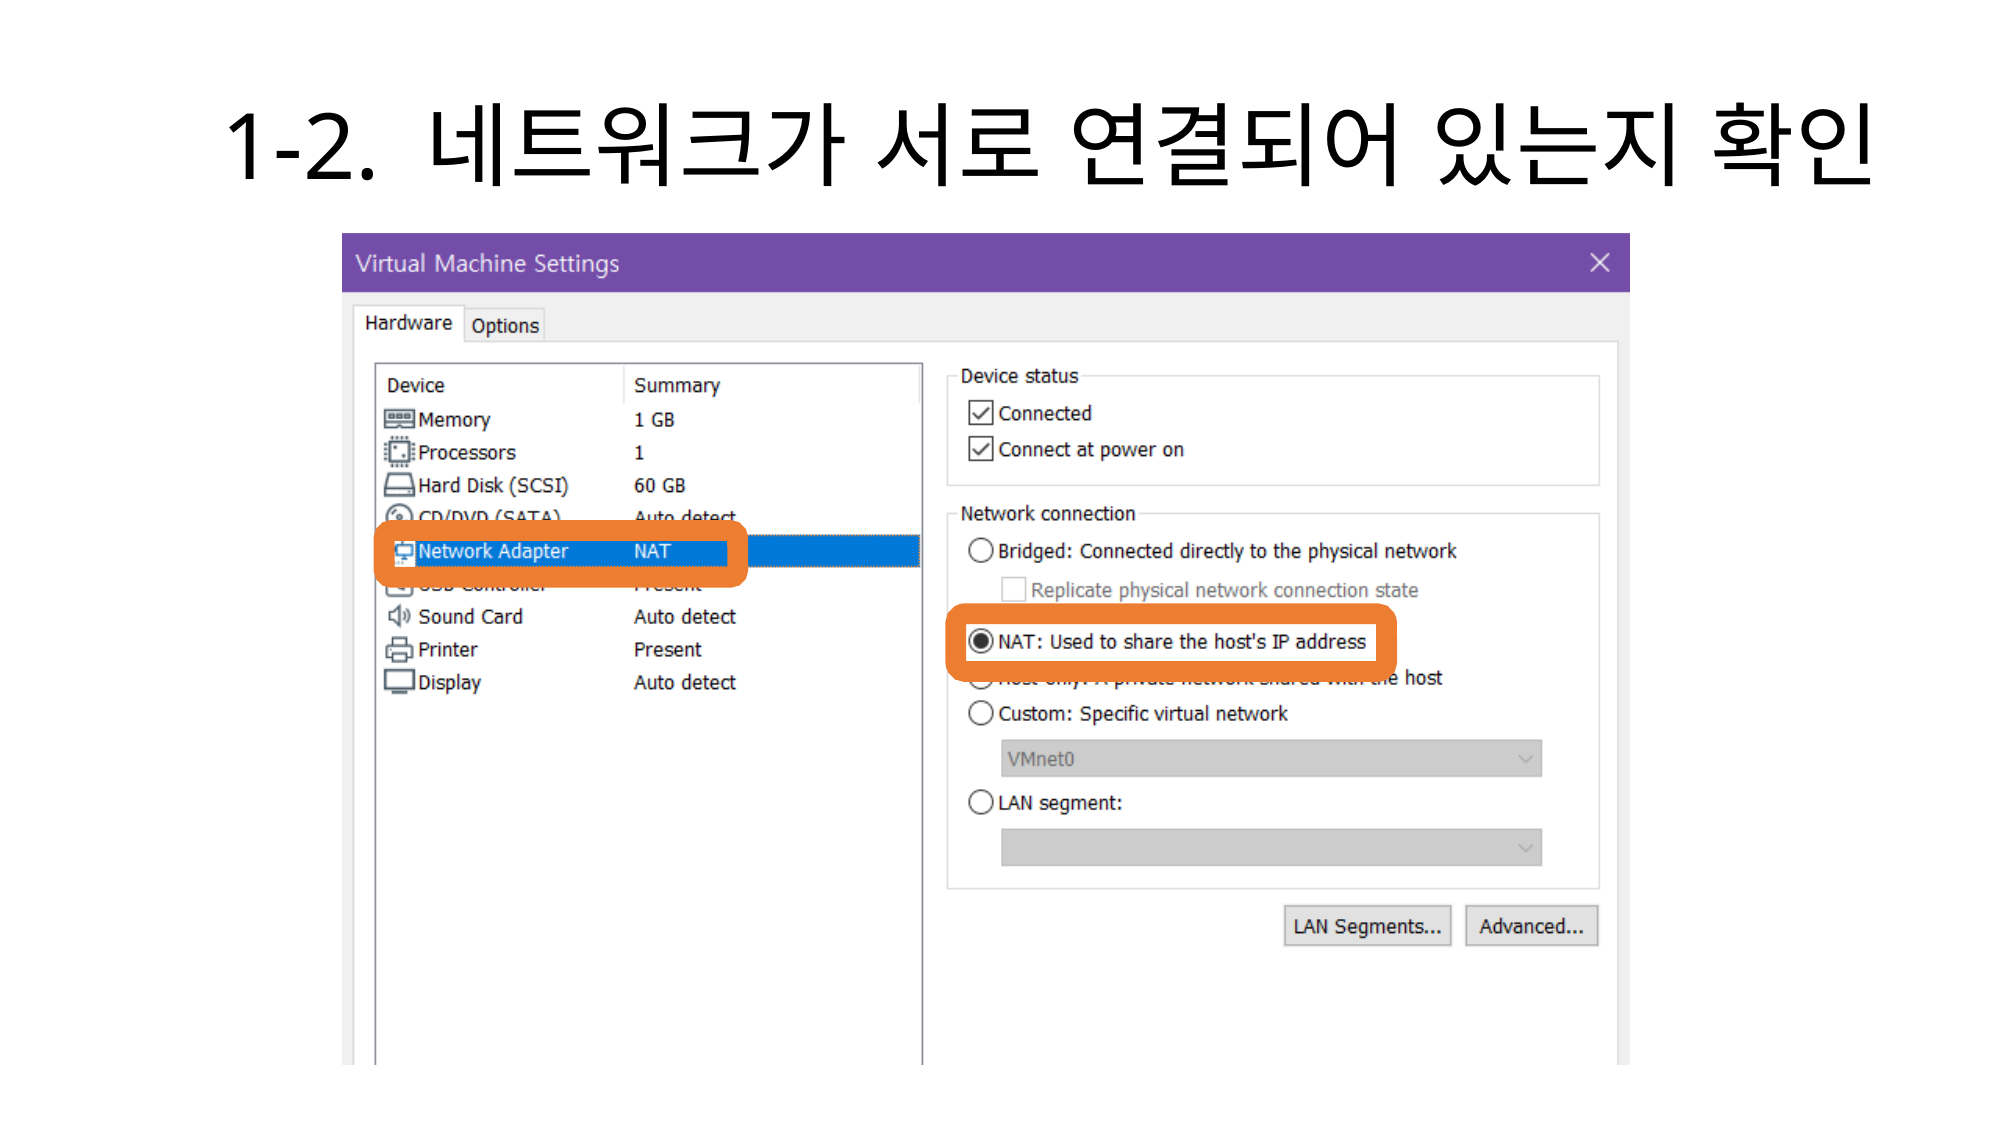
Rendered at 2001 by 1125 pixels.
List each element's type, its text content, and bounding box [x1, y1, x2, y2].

text_box 1-2. 네트워크가 서로 연결되어 있는지 확인 [206, 41, 1932, 259]
picture [342, 233, 1630, 1065]
